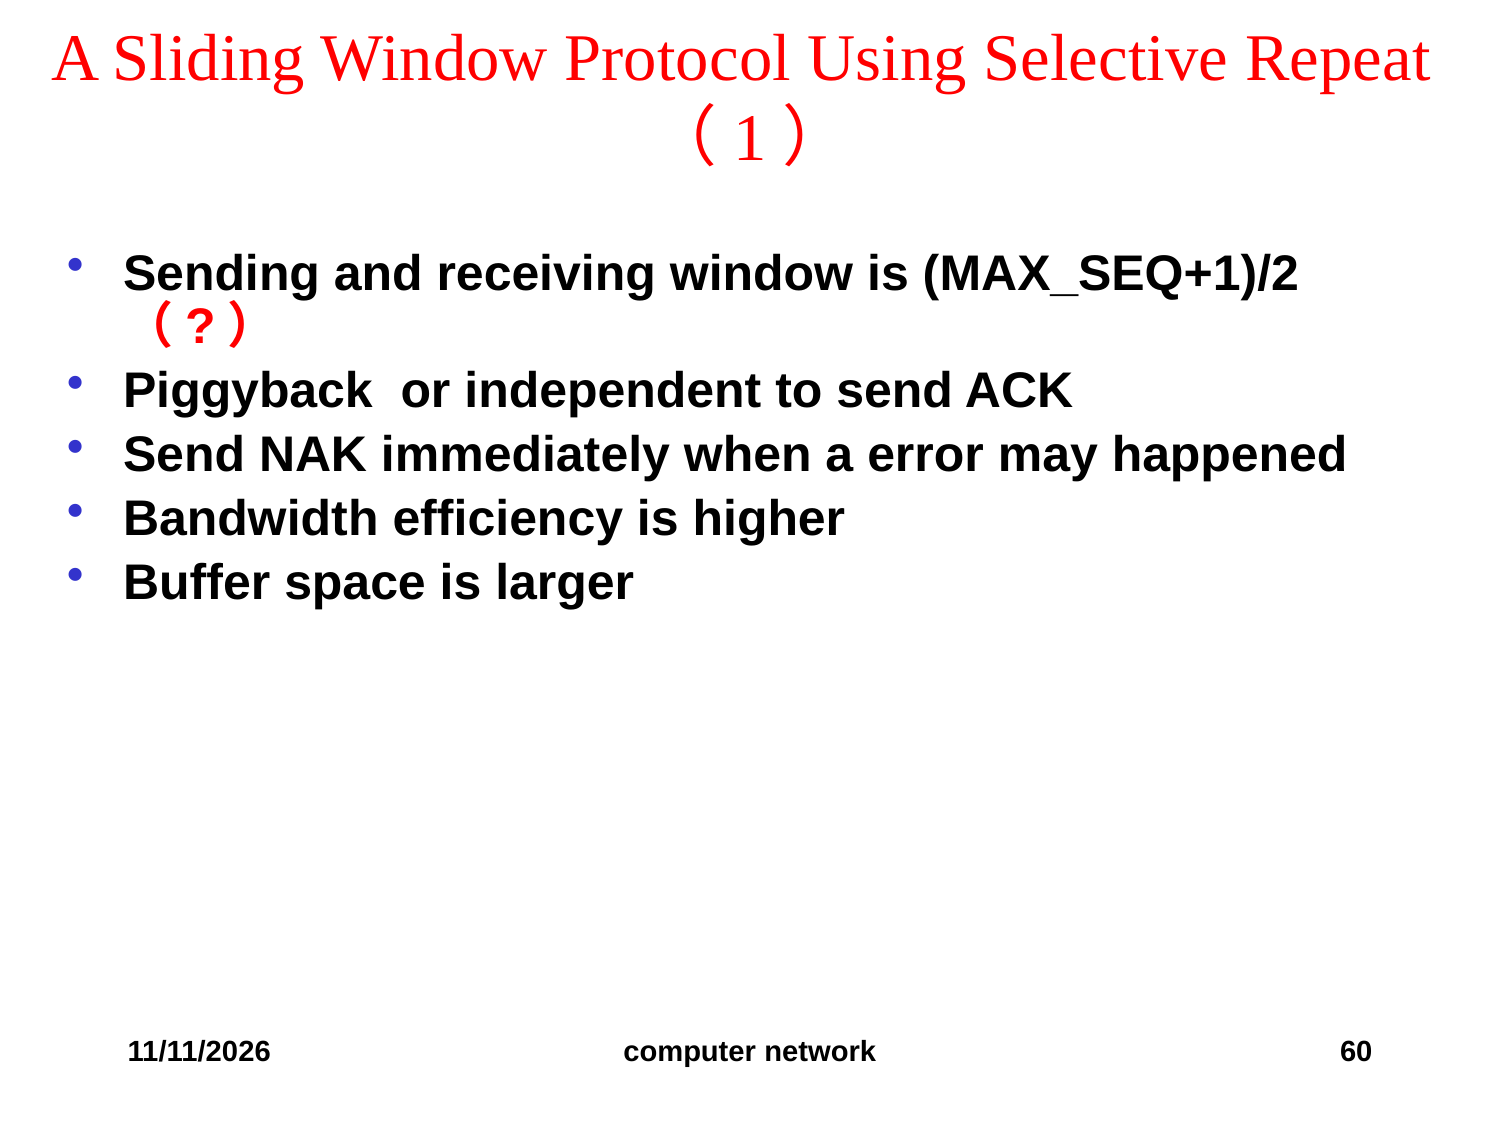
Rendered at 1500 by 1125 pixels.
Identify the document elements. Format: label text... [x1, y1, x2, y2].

list Sending and receiving window is (MAX_SEQ+1)/2 （?） Piggyback or independent to send ACK Send NAK immediately when a error may happened Bandwidth efficiency is higher Buffer space is larger [51, 239, 1449, 1100]
title A Sliding Window Protocol Using Selective Repeat（1） [0, 0, 1500, 188]
